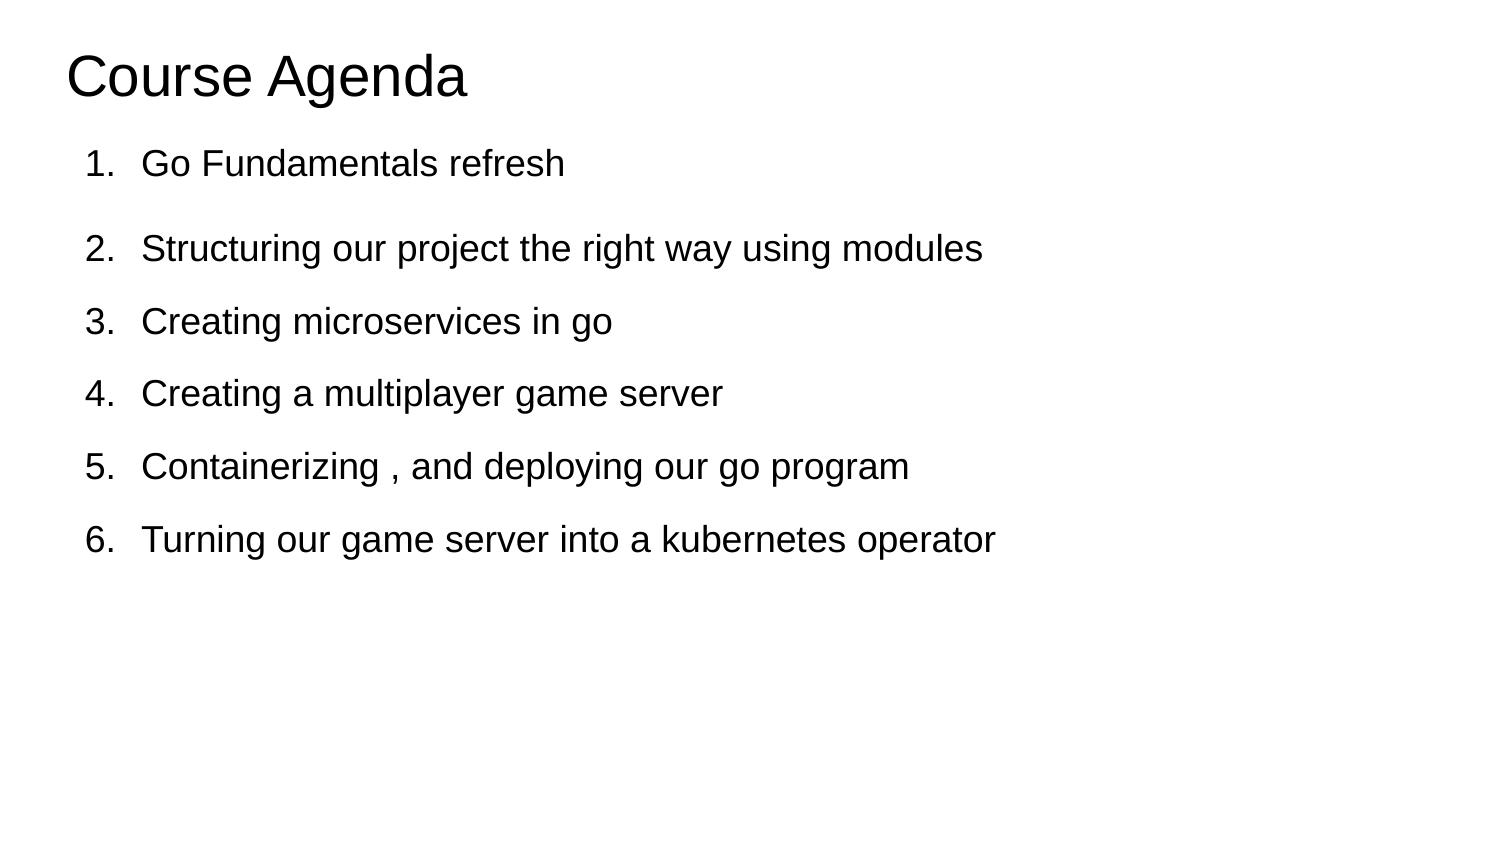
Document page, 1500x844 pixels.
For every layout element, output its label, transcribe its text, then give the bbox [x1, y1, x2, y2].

title Course Agenda [51, 23, 1449, 117]
list Go Fundamentals refresh Structuring our project the right way using modules Creating microservices in go Creating a multiplayer game server Containerizing , and deploying our go program Turning our game server into a kubernetes operator [51, 117, 1449, 750]
